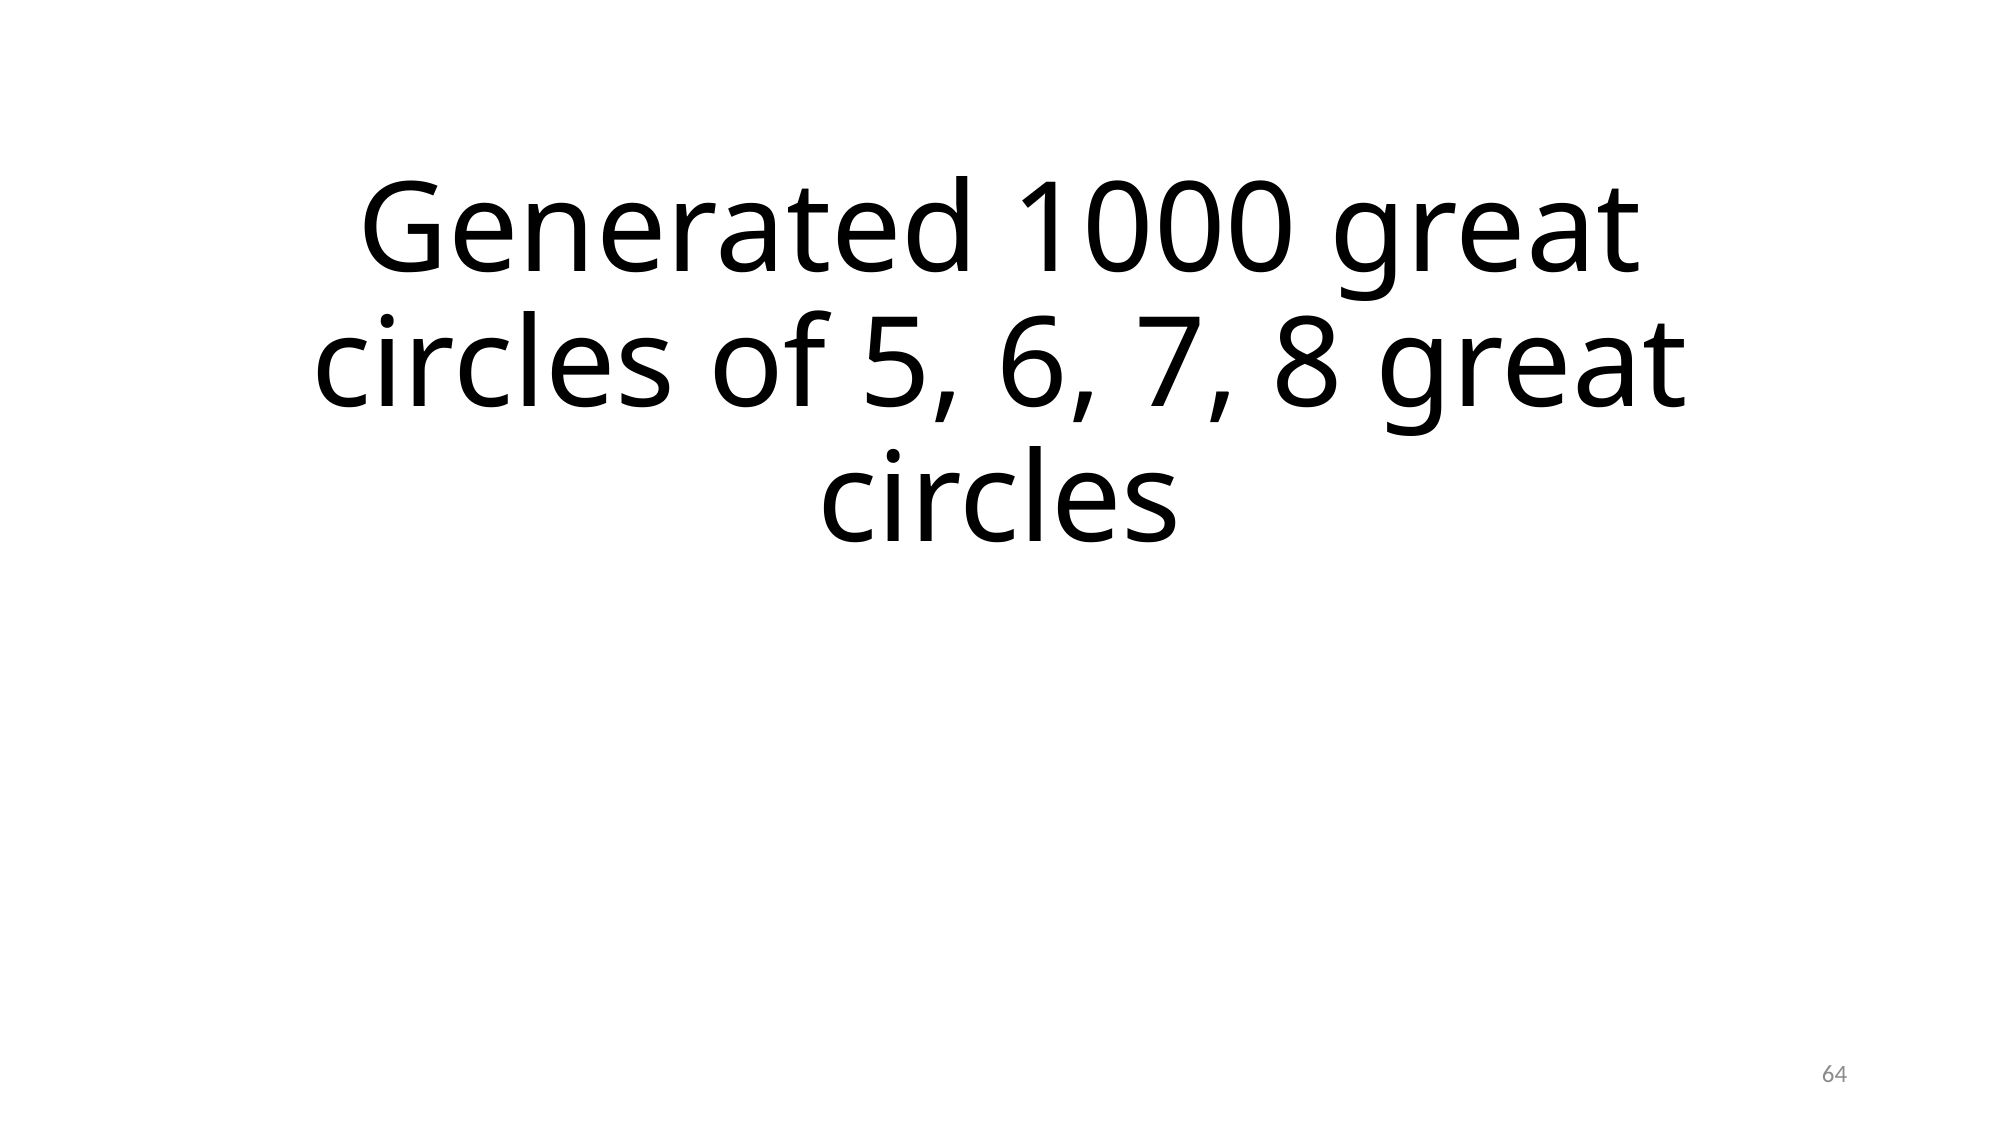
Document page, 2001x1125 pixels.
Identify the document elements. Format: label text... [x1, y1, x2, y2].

slide_number 64 [1412, 1042, 1863, 1103]
title Generated 1000 great circles of 5, 6, 7, 8 great circles [249, 184, 1750, 576]
